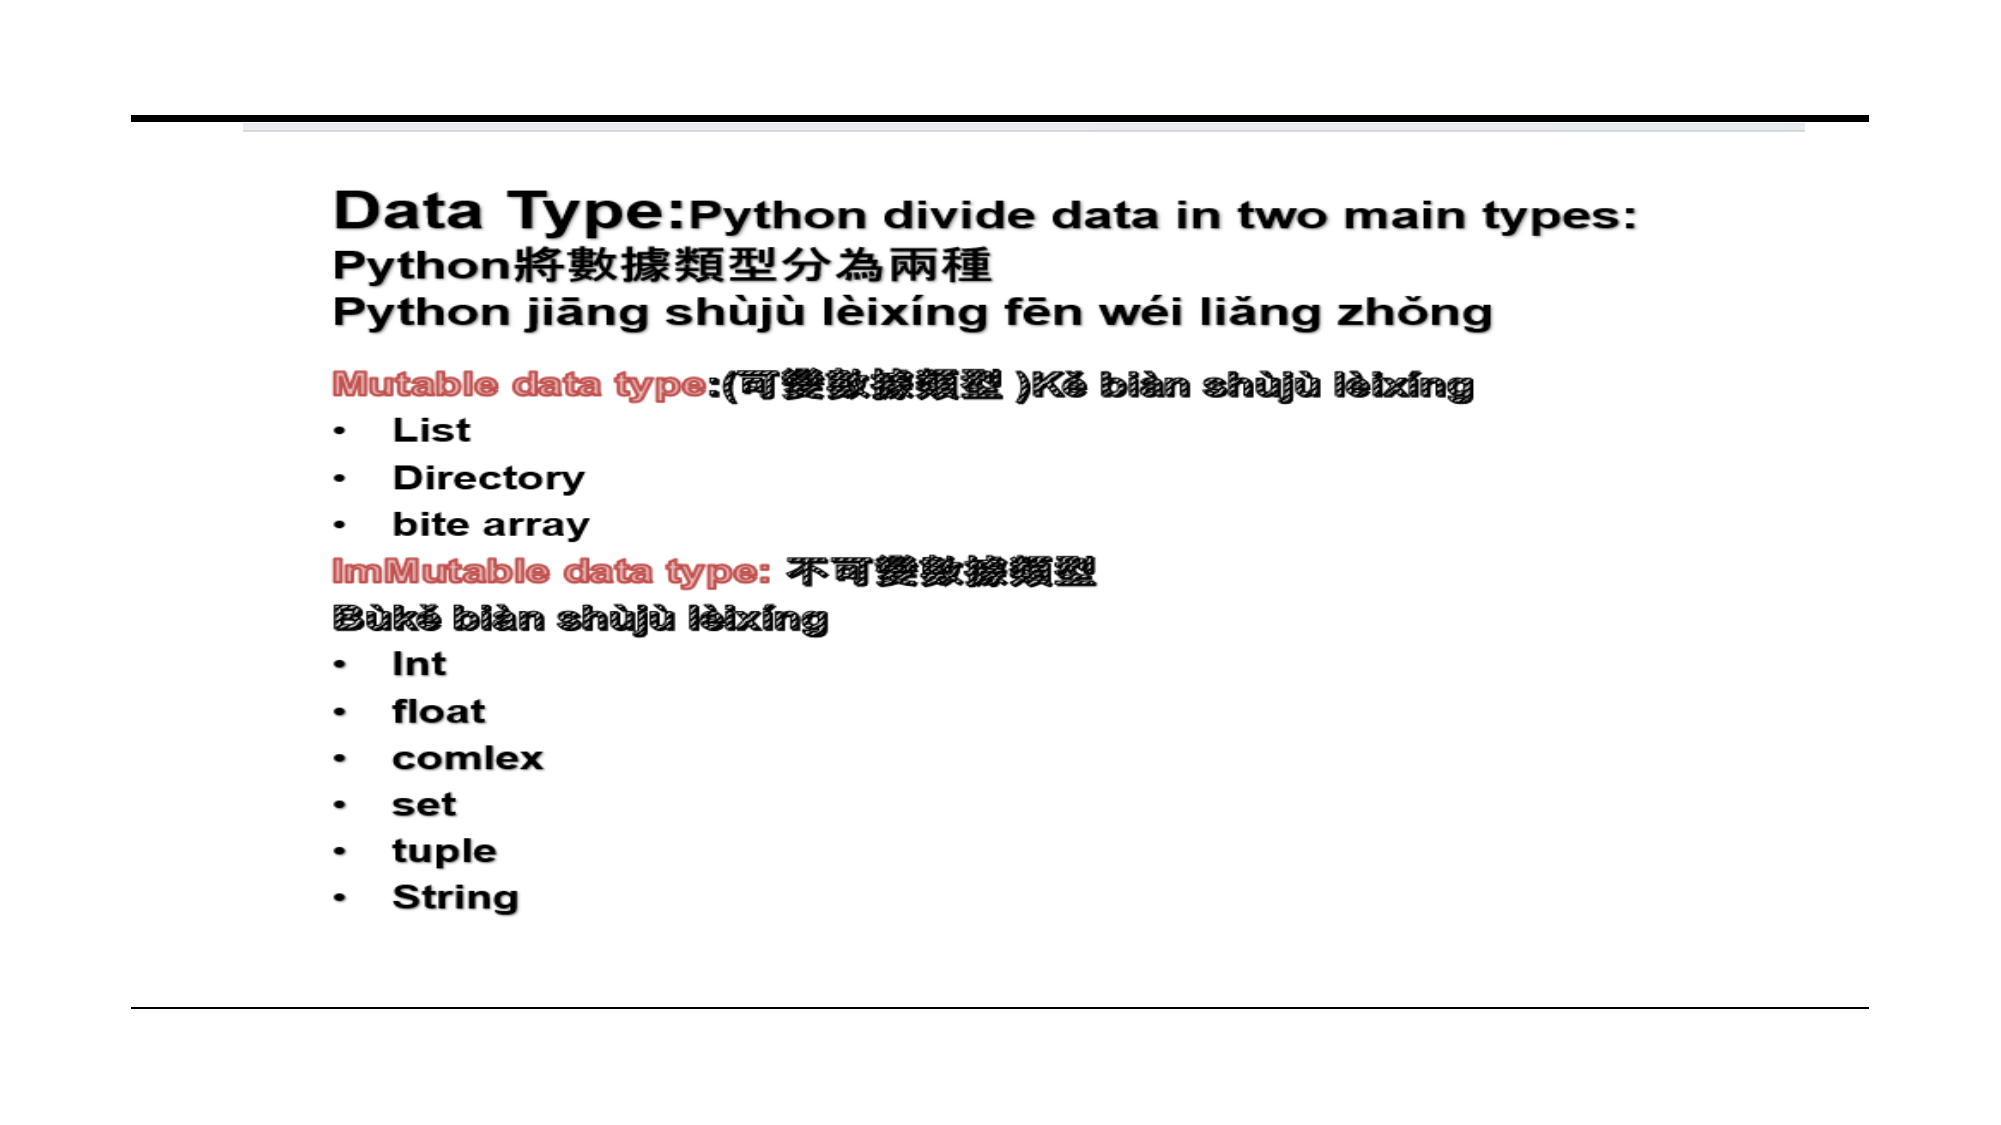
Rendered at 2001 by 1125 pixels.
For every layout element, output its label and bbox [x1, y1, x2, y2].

picture [243, 123, 1805, 1004]
